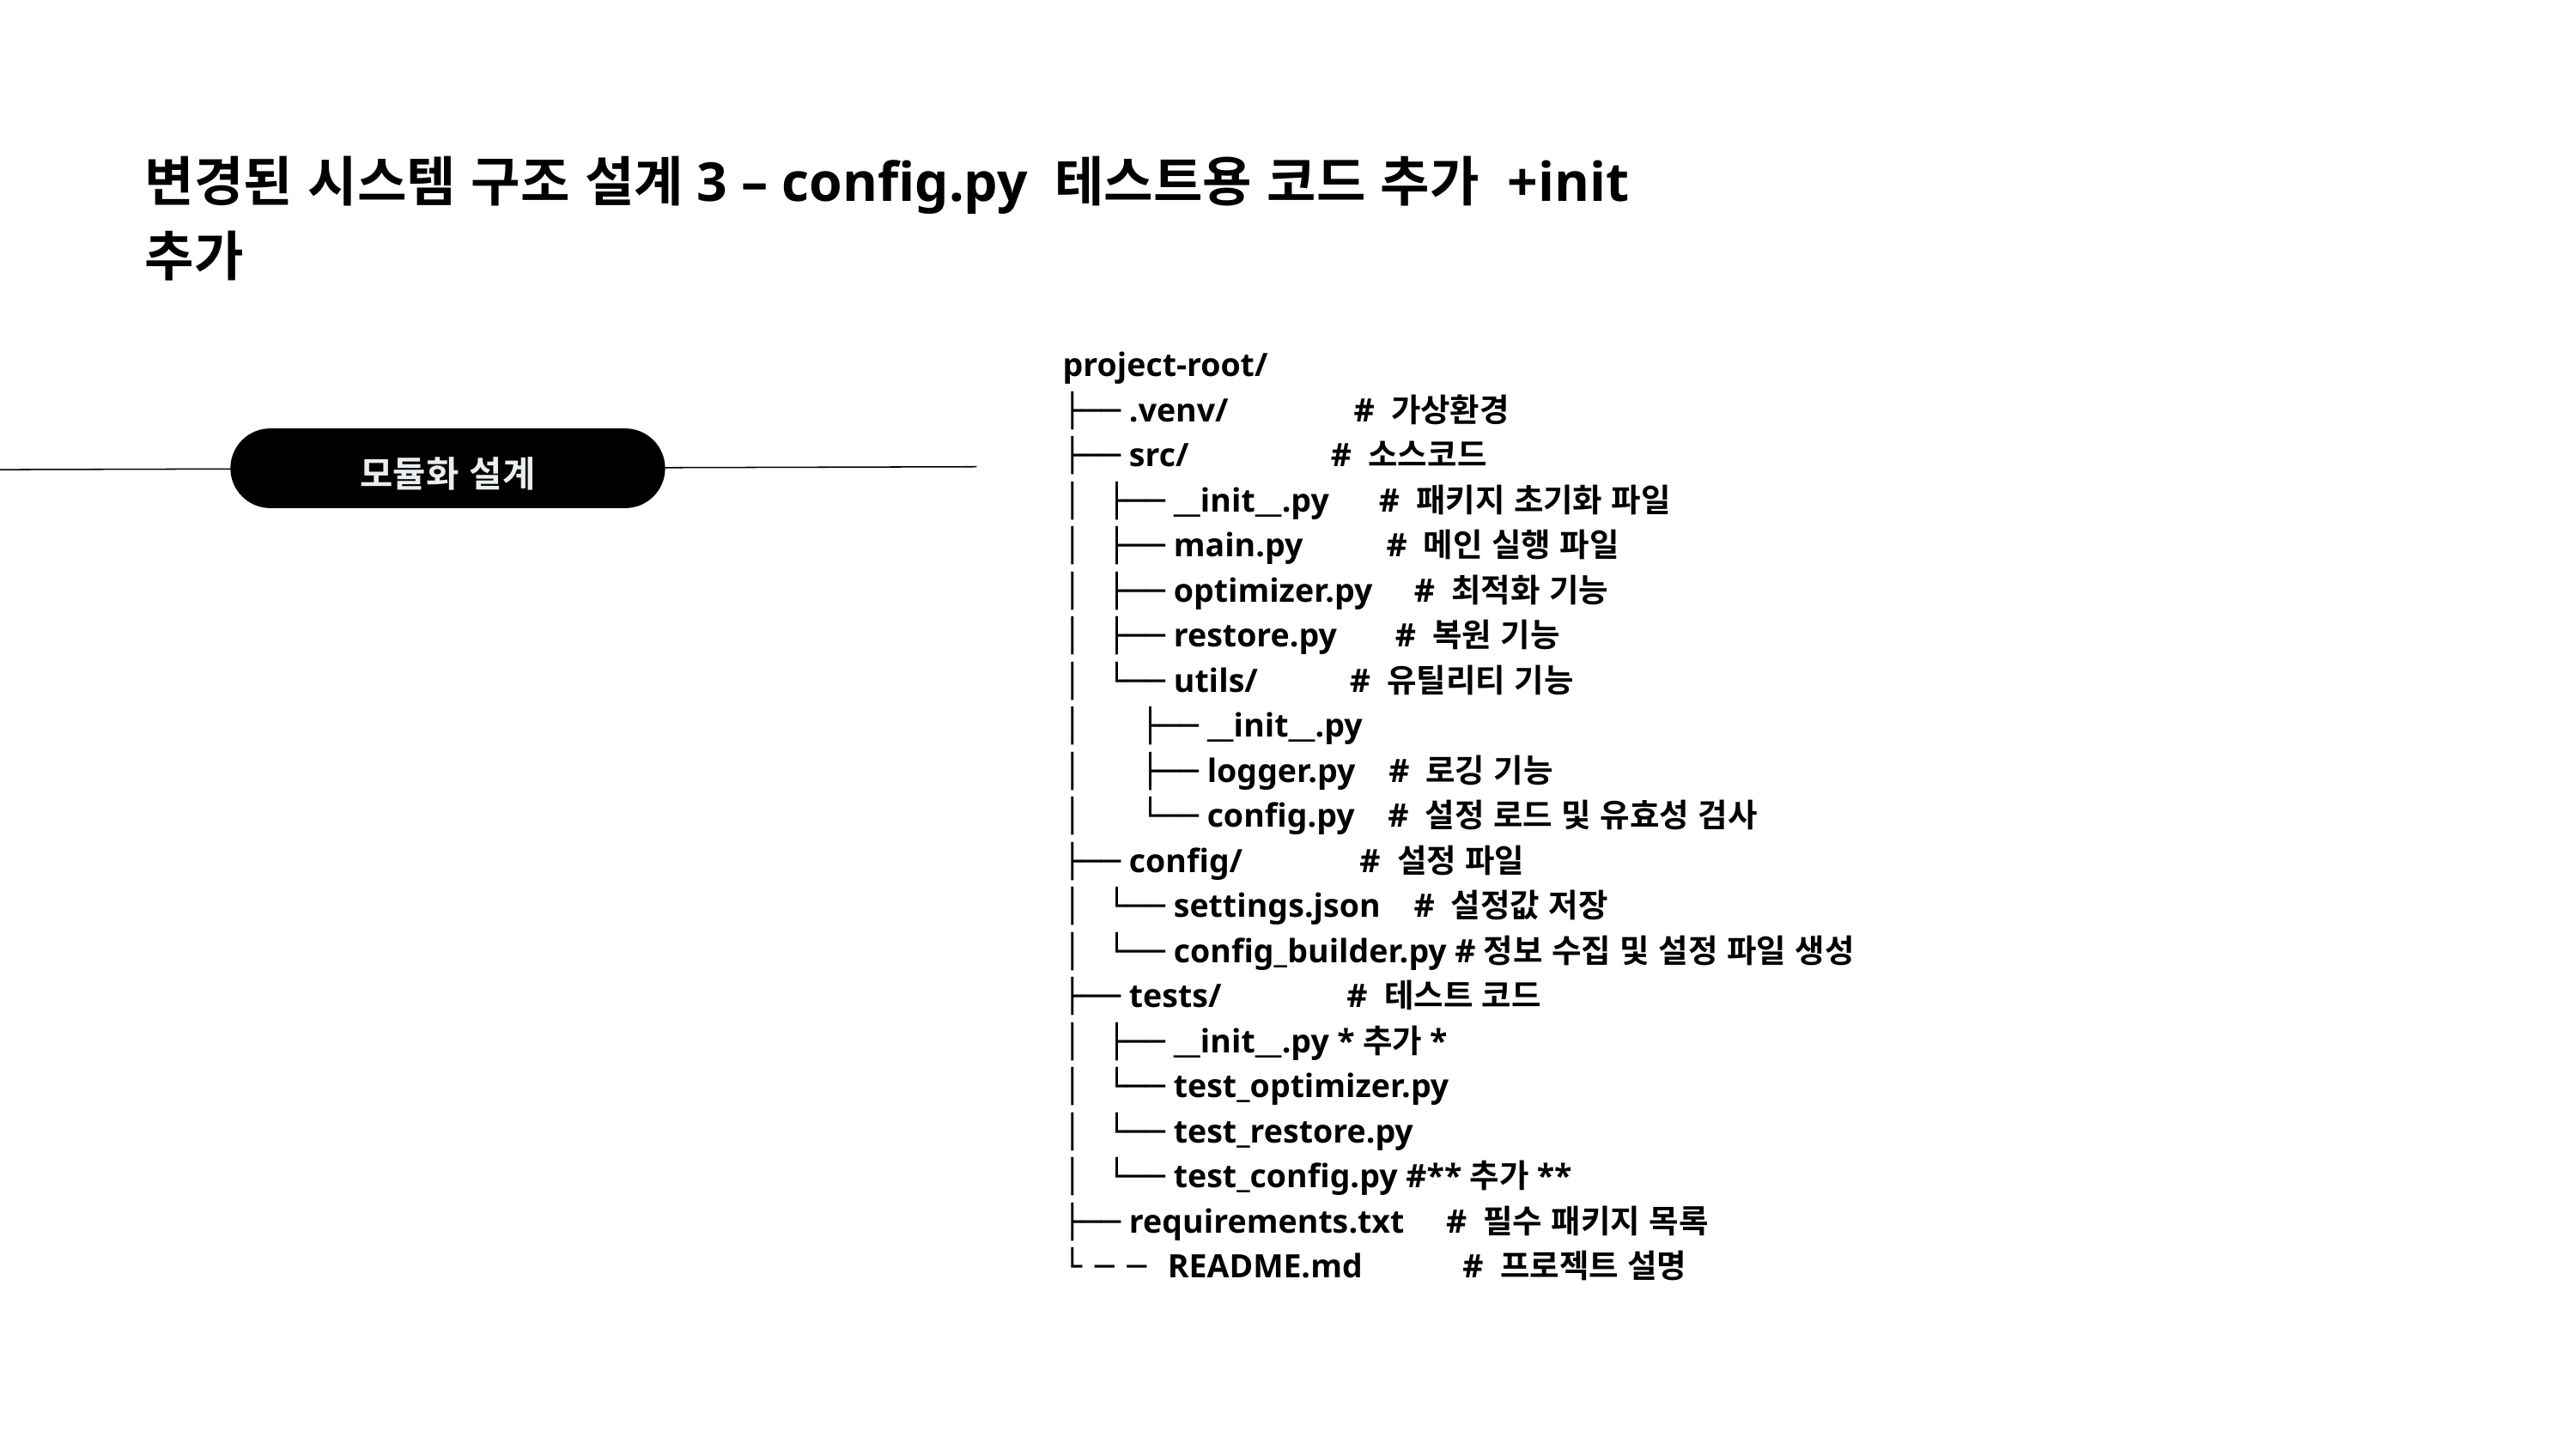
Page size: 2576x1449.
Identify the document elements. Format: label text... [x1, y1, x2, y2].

text_box 변경된 시스템 구조 설계3 – config.py 테스트용 코드 추가 +init추가 [144, 136, 1717, 288]
text_box project-root/ ├── .venv/ # 가상환경 ├── src/ # 소스코드 │ ├── __init__.py # 패키지 초기화 파일 │ ├── main.py # 메인 실행 파일 │ ├── optimizer.py # 최적화 기능 │ ├── restore.py # 복원 기능 │ └── utils/ # 유틸리티 기능 │ ├── __init__.py │ ├── logger.py # 로깅 기능 │ └── config.py # 설정 로드 및 유효성 검사 ├── config/ # 설정 파일 │ └── settings.json # 설정값 저장 │ └── config_builder.py #정보 수집 및 설정 파일 생성 ├── tests/ # 테스트 코드 │ ├── __init__.py *추가* │ └── test_optimizer.py │ └── test_restore.py │ └── test_config.py #**추가** ├── requirements.txt # 필수 패키지 목록 └── README.md # 프로젝트 설명 [1062, 337, 2439, 1285]
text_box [230, 427, 665, 509]
